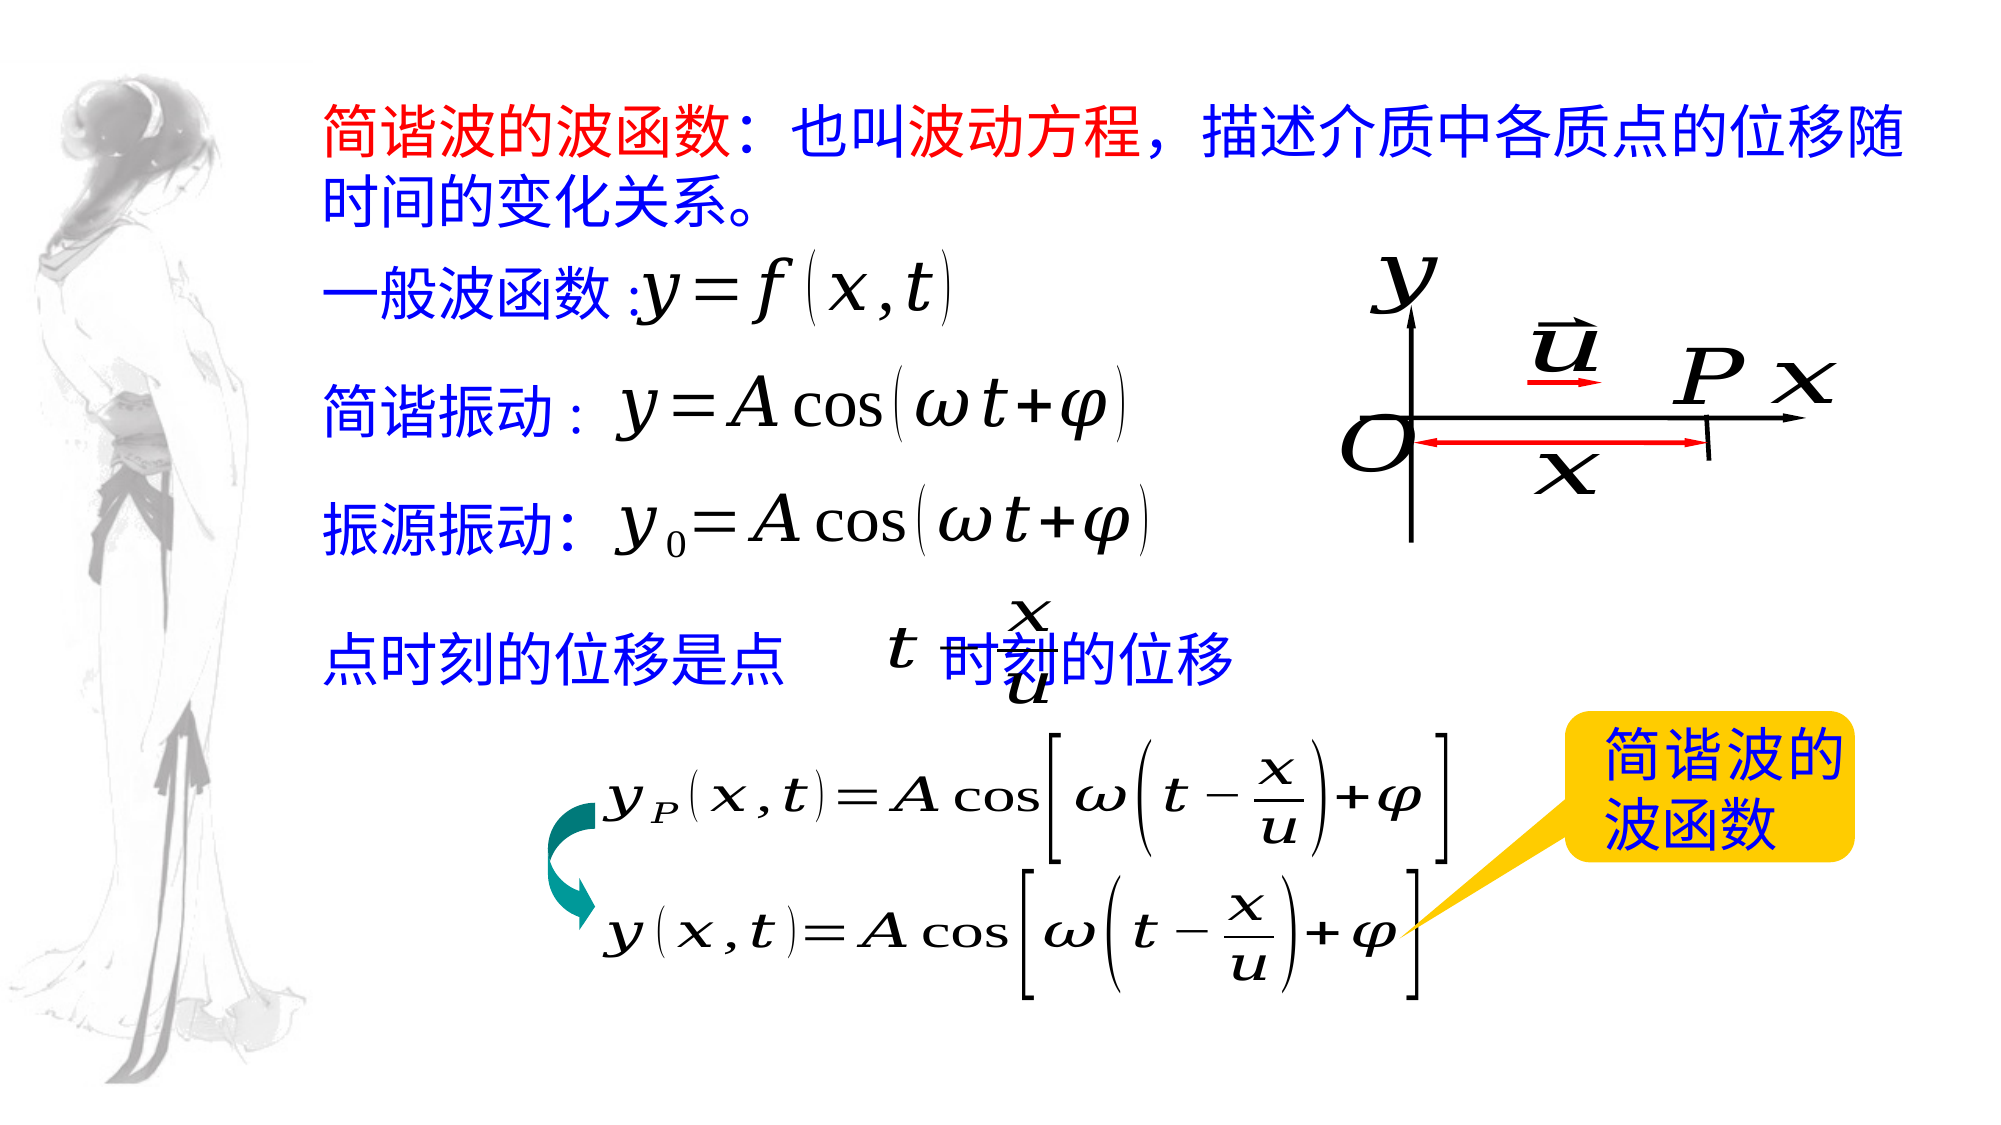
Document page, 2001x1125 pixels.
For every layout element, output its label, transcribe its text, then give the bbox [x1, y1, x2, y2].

text_box 一般波函数: [306, 249, 685, 335]
picture [0, 58, 313, 1087]
text_box [547, 802, 596, 931]
text_box 振源振动： [306, 485, 649, 571]
text_box 简谐波的波函数：也叫波动方程，描述介质中各质点的位移随时间的变化关系。 [306, 88, 1920, 243]
text_box 简谐振动: [306, 367, 614, 453]
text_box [306, 580, 1429, 718]
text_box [1337, 181, 1886, 584]
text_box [1565, 711, 1861, 868]
